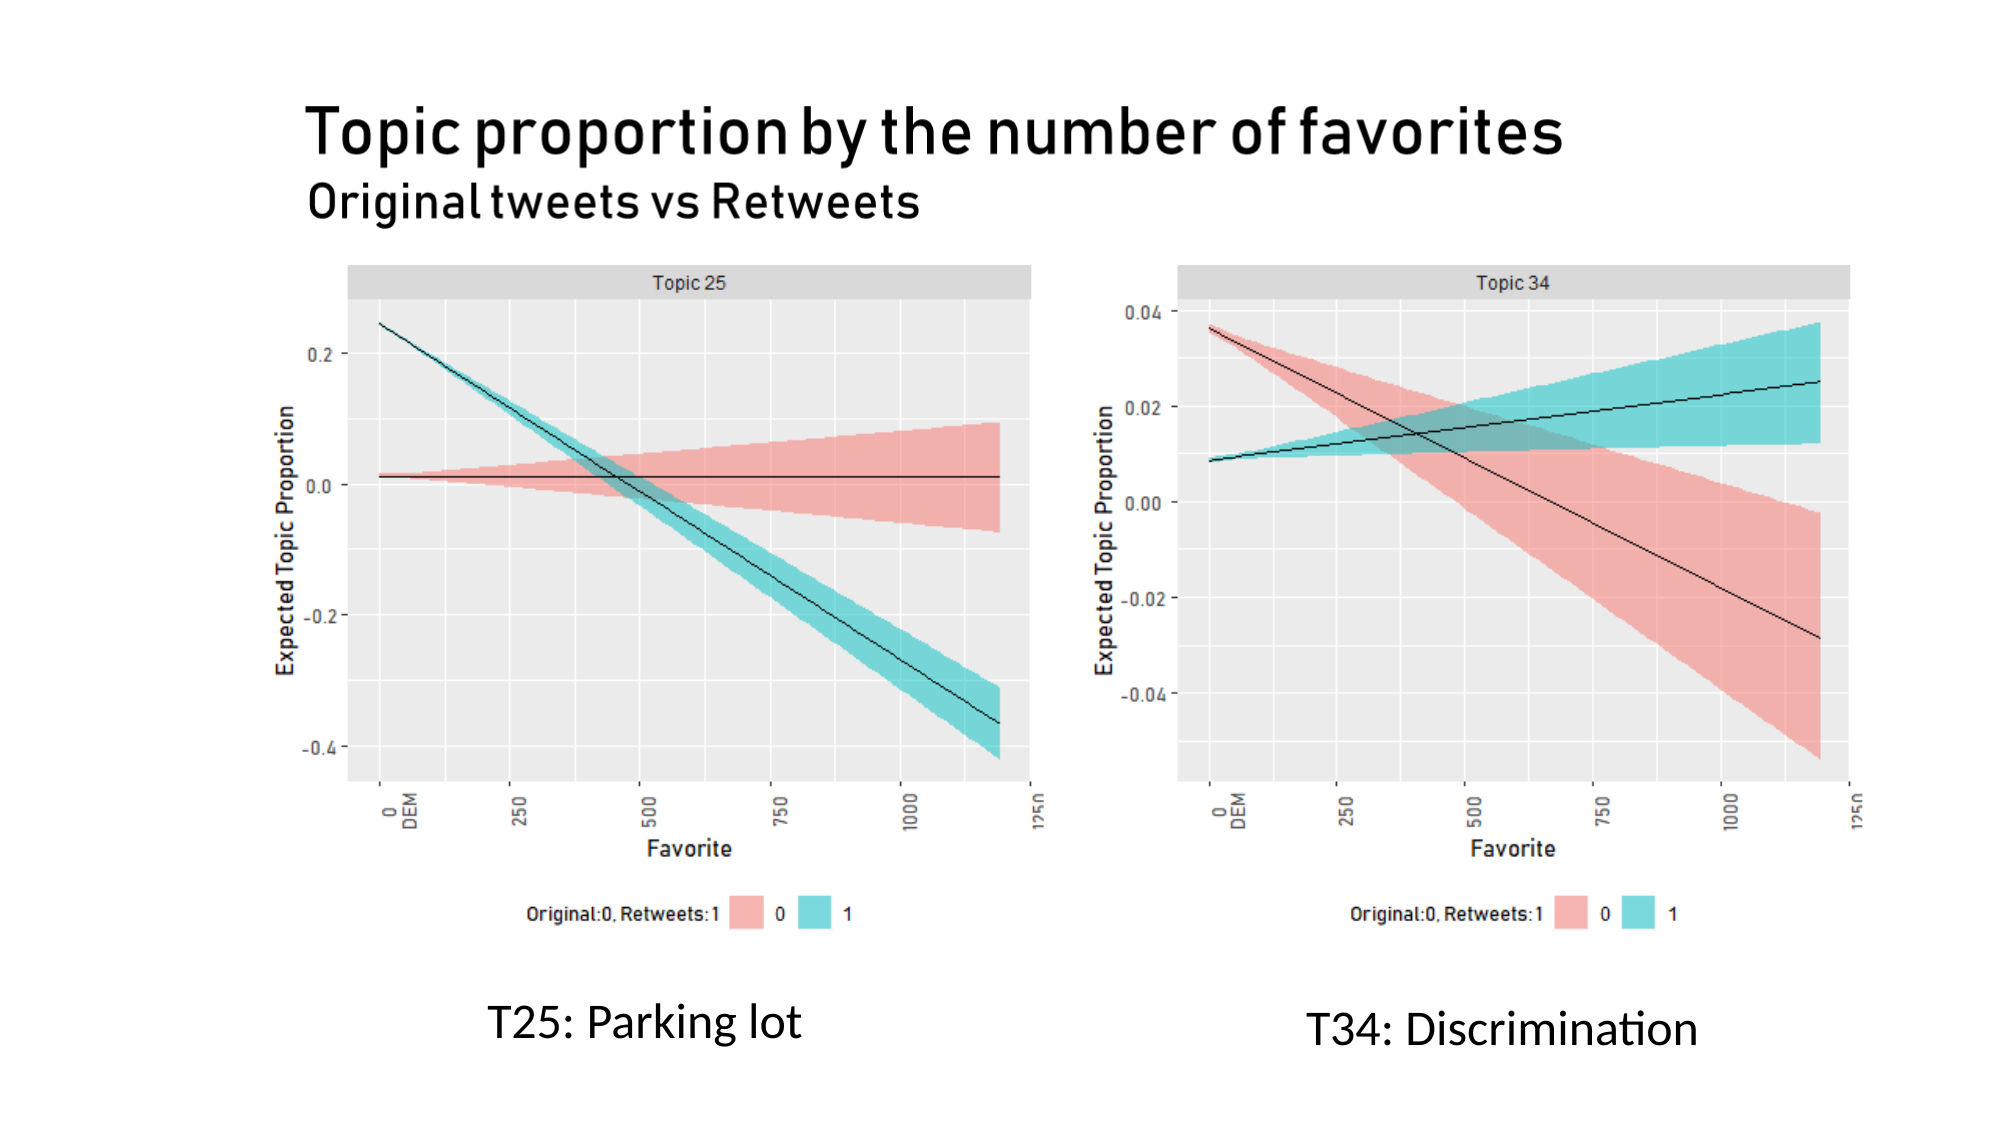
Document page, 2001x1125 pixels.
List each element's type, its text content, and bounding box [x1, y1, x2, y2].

text_box T25: Parking lot [472, 980, 830, 1056]
picture [266, 67, 1606, 259]
picture [262, 265, 1044, 954]
picture [1081, 265, 1863, 954]
text_box T34: Discrimination [1291, 988, 1715, 1063]
